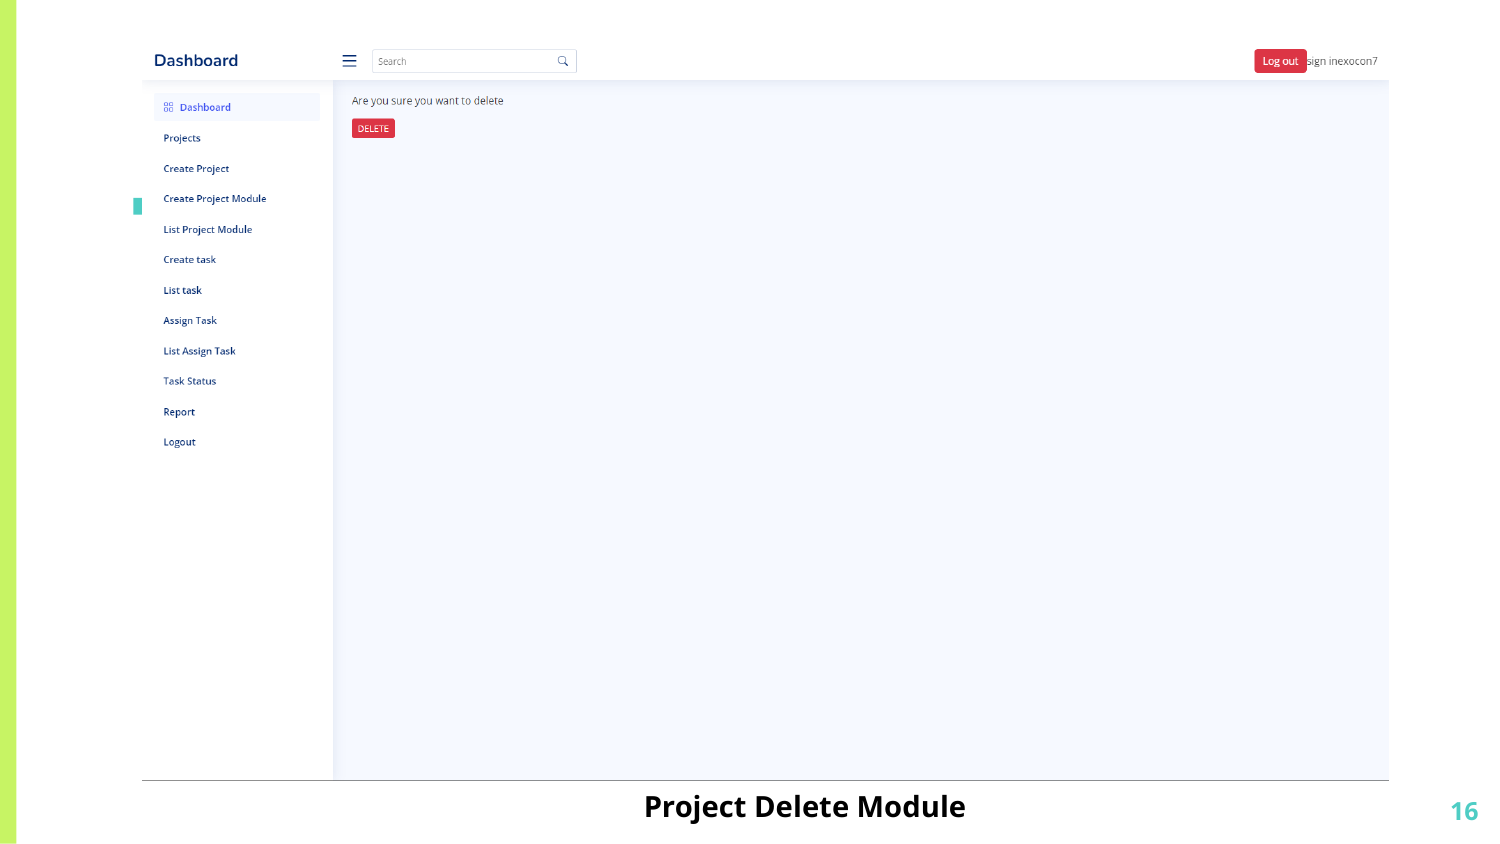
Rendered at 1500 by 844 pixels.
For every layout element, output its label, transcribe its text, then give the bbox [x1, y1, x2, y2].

picture [141, 42, 1389, 781]
slide_number 16 [1403, 780, 1494, 832]
text_box Project Delete Module [628, 790, 982, 831]
